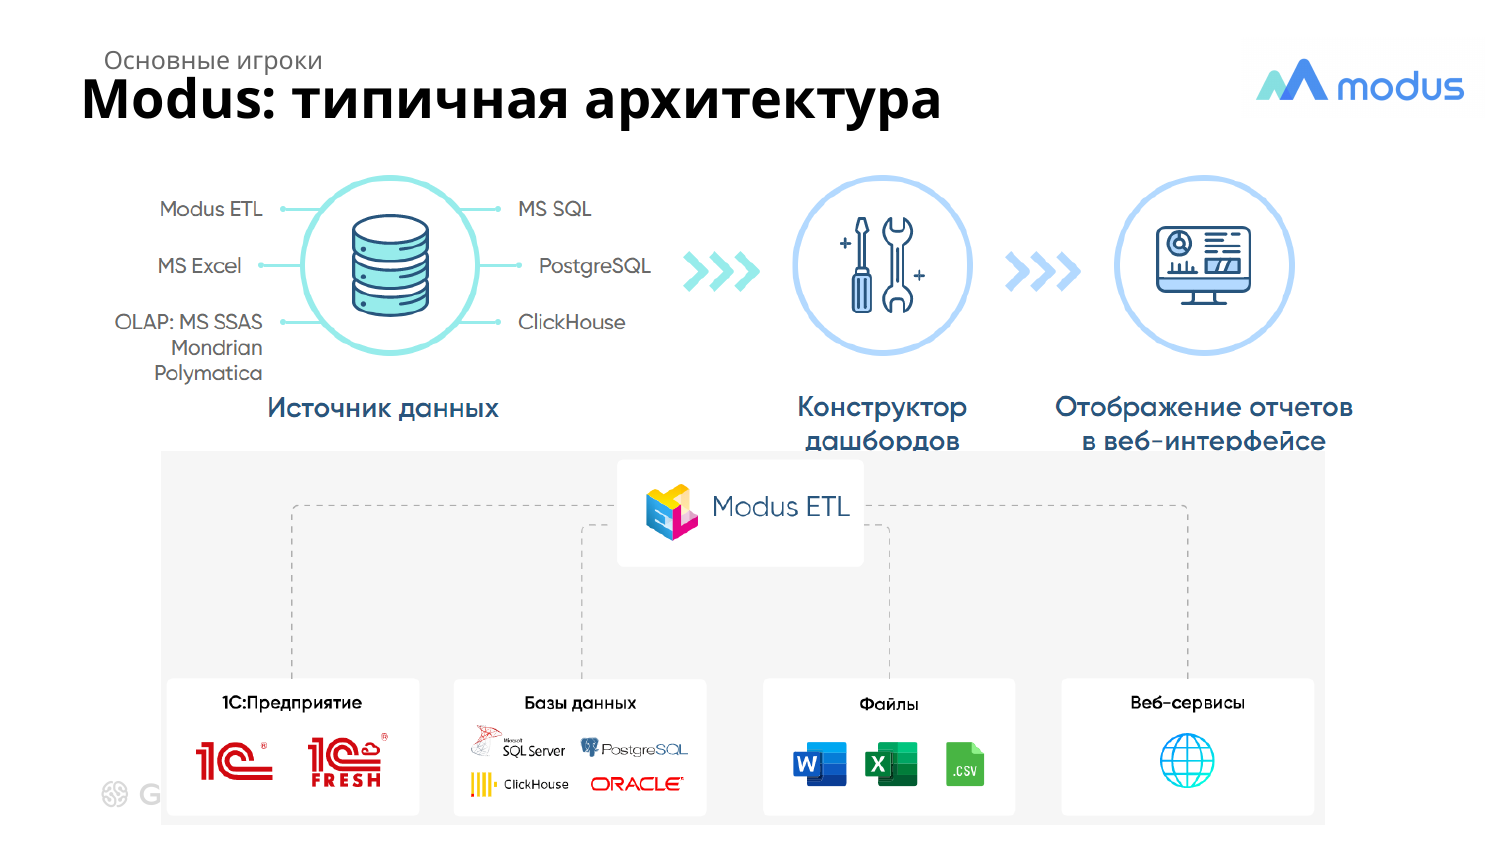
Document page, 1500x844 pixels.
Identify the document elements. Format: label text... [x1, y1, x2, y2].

title Modus: типичная архитектура [80, 73, 1125, 216]
subtitle Основные игроки [88, 24, 1412, 84]
picture [88, 36, 1485, 826]
